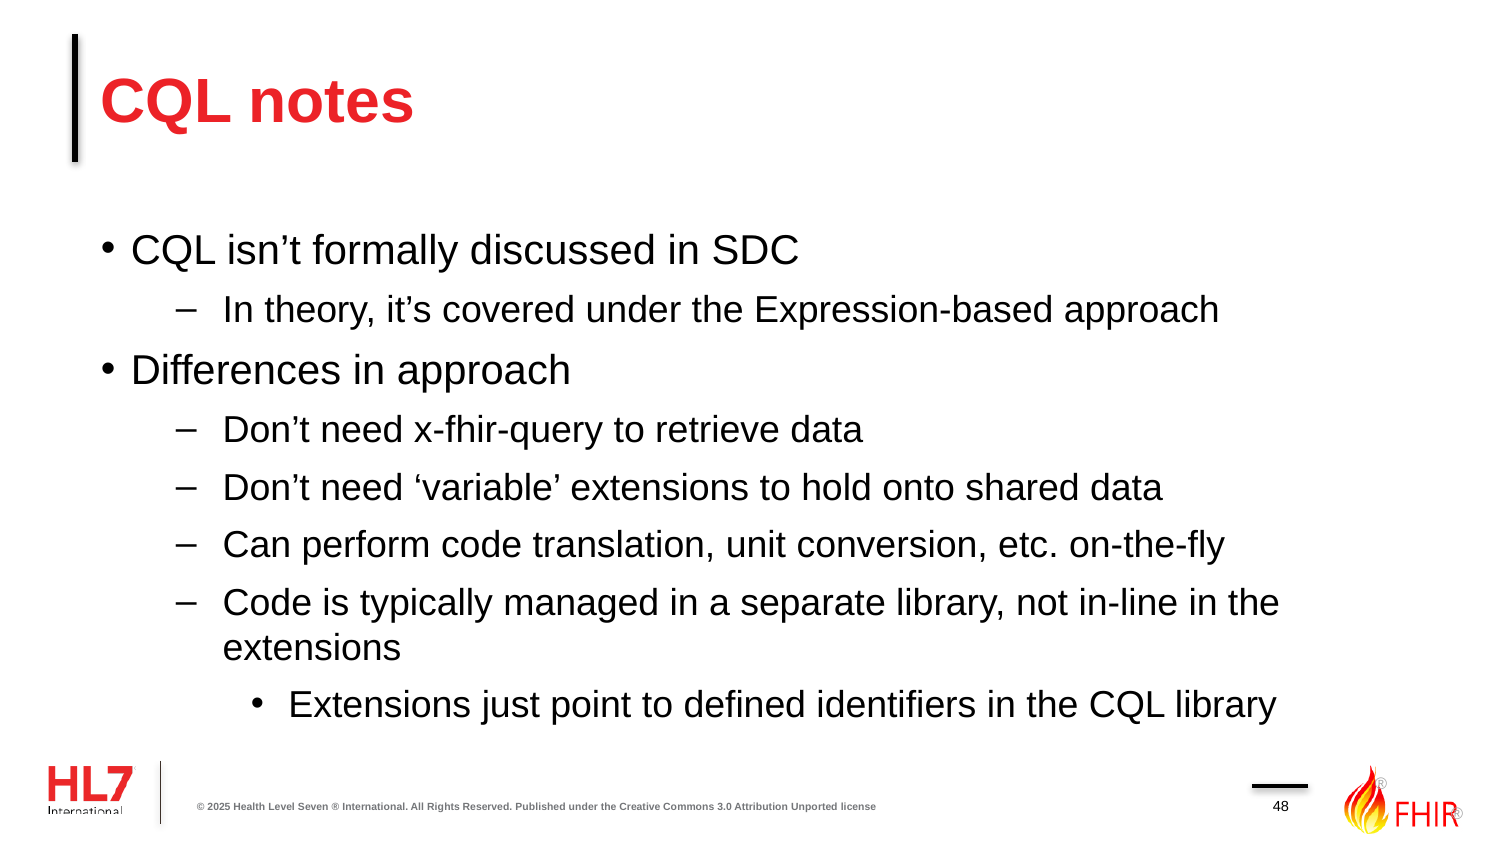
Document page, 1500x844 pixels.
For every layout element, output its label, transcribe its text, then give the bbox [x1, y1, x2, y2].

slide_number 48 [1258, 786, 1304, 814]
footer © 2025 Health Level Seven ® International. All Rights Reserved. Published under the Creative Commons 3.0 Attribution Unported license [196, 786, 941, 813]
list CQL isn’t formally discussed in SDC In theory, it’s covered under the Expression-based approach Differences in approach Don’t need x-fhir-query to retrieve data Don’t need ‘variable’ extensions to hold onto shared data Can perform code translation, unit conversion, etc. on-the-fly Code is typically managed in a separate library, not in-line in the extensions Extensions just point to defined identifiers in the CQL library [100, 222, 1451, 731]
title CQL notes [100, 33, 1451, 163]
picture [1339, 760, 1463, 837]
